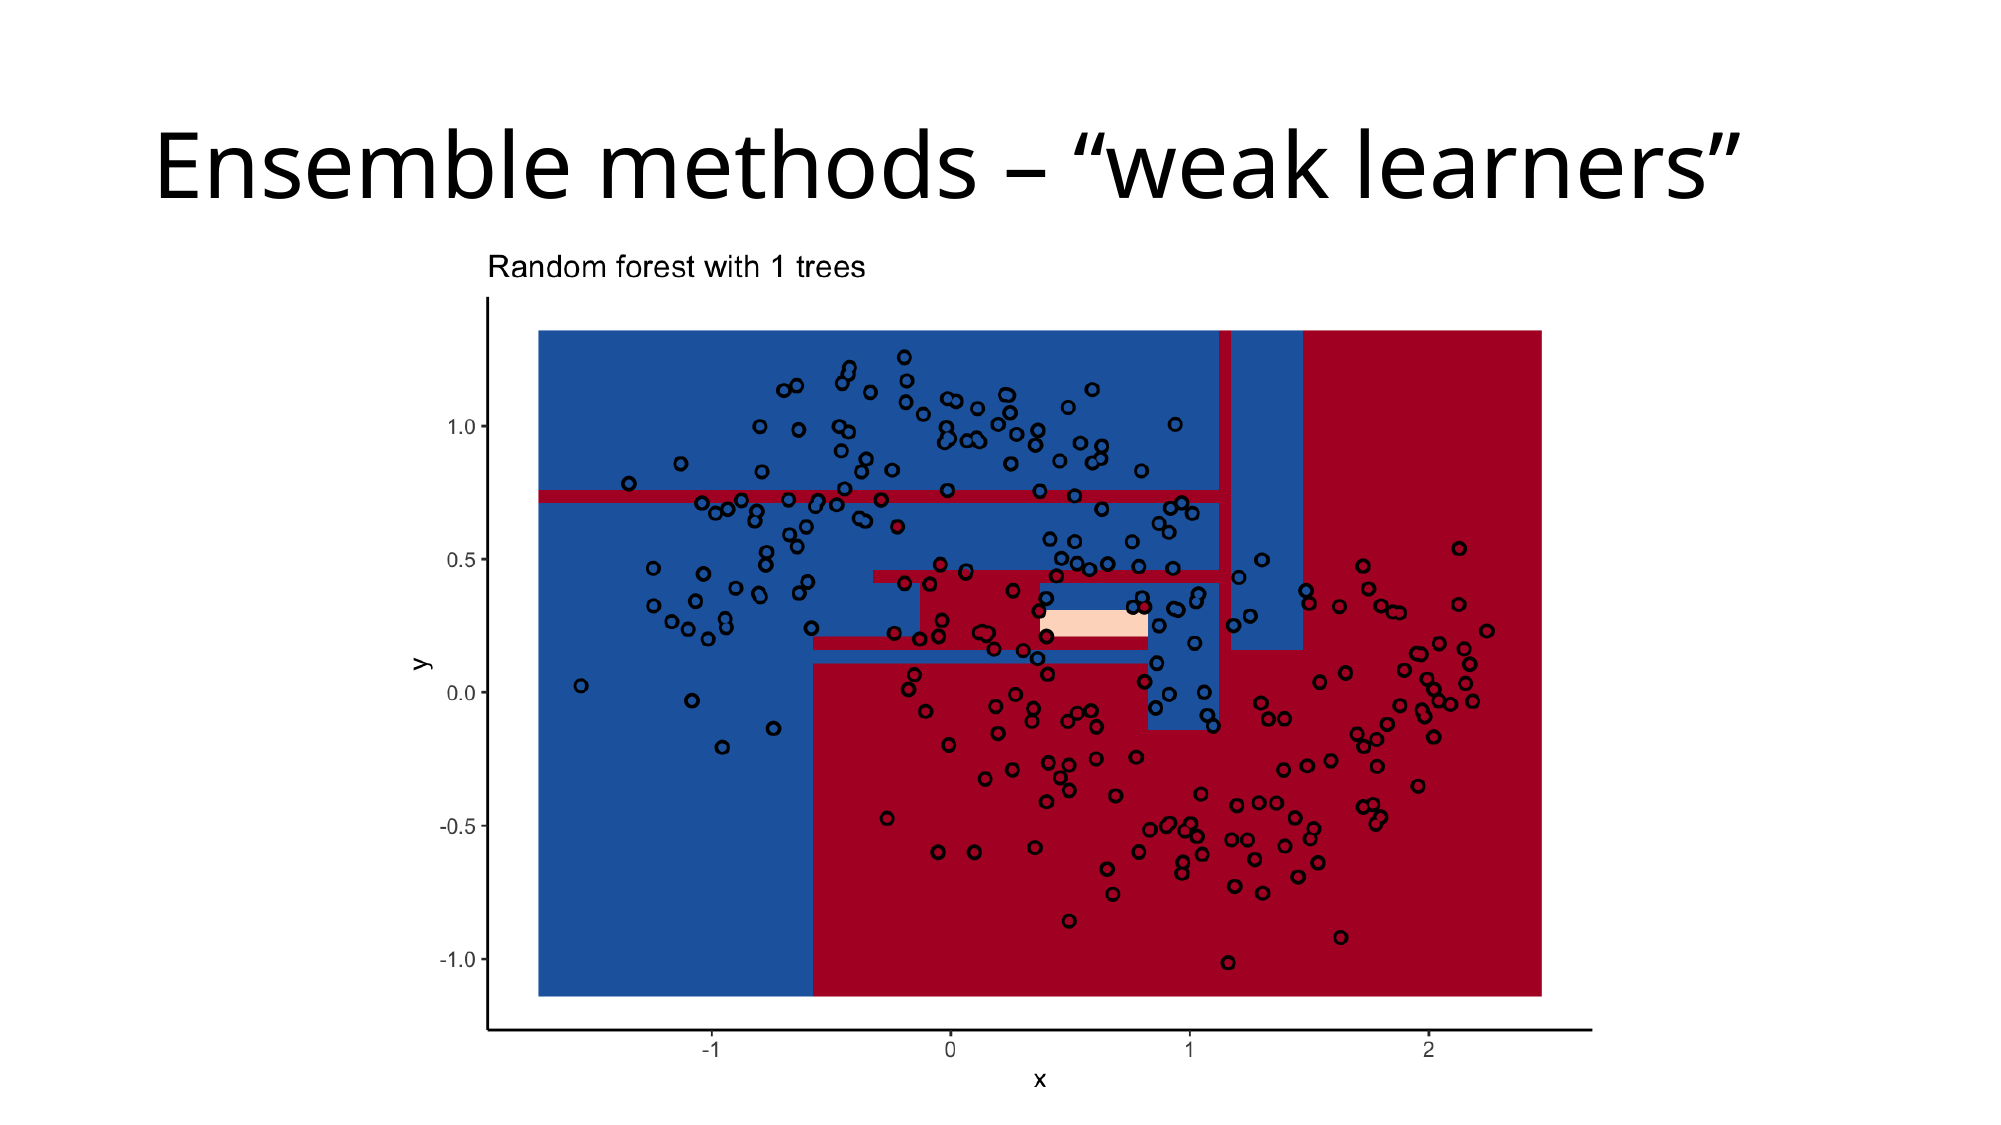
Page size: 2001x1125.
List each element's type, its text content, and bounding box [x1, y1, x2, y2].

title Ensemble methods – “weak learners” [137, 59, 1863, 278]
picture [395, 241, 1605, 1105]
